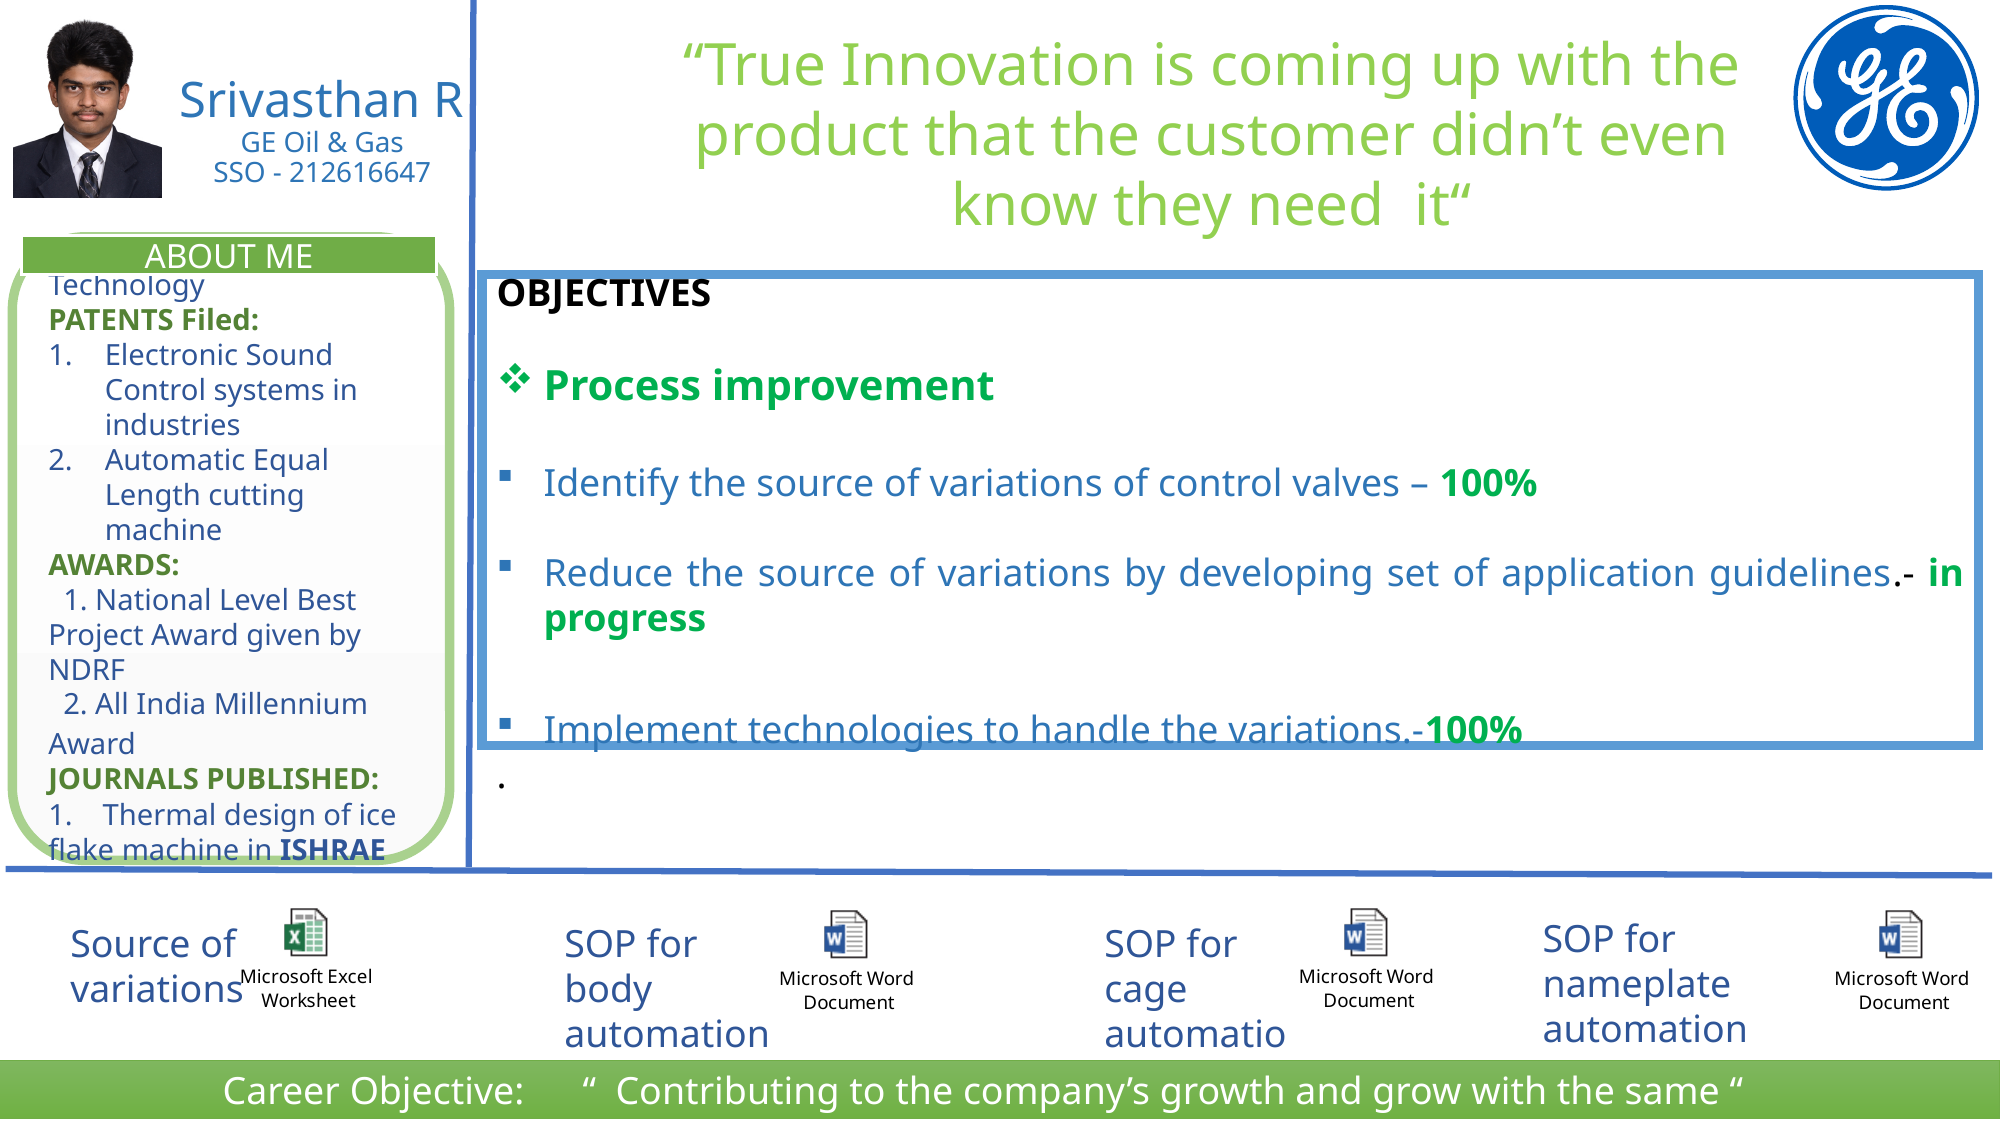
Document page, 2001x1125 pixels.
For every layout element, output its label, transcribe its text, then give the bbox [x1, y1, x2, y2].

text_box Career Objective: “ Contributing to the company’s growth and grow with the same “ [0, 1060, 2000, 1119]
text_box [5, 868, 1993, 876]
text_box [233, 907, 384, 1035]
text_box SOP for nameplate automation [1527, 907, 1848, 1057]
text_box SOP for cage automation [1089, 912, 1318, 1060]
text_box “True Innovation is coming up with the product that the customer didn’t even know they need it“ [607, 19, 1816, 245]
picture [1793, 5, 1979, 191]
text_box ABOUT ME [20, 234, 438, 276]
title Srivasthan R GE Oil & Gas SSO - 212616647 [162, 18, 468, 196]
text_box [468, 0, 474, 867]
picture [13, 7, 162, 198]
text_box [1828, 909, 1979, 1037]
text_box Student – PSG College of Technology PATENTS Filed: Electronic Sound Control systems in industries Automatic Equal Length cutting machine AWARDS: 1. National Level Best Project Award given by NDRF 2. All India Millennium Award JOURNALS PUBLISHED: 1. Thermal design of ice flake machine in ISHRAE [11, 268, 451, 862]
text_box Source of variations [55, 912, 233, 1018]
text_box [773, 909, 924, 1037]
text_box OBJECTIVES Process improvement Identify the source of variations of control valves – 100% Reduce the source of variations by developing set of application guidelines.- in progress Implement technologies to handle the variations.-100% . [481, 273, 1980, 747]
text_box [1293, 907, 1444, 1035]
title Srivasthan R GE Oil & Gas SSO - 212616647 [474, 18, 483, 196]
text_box SOP for body automation [549, 912, 798, 1060]
